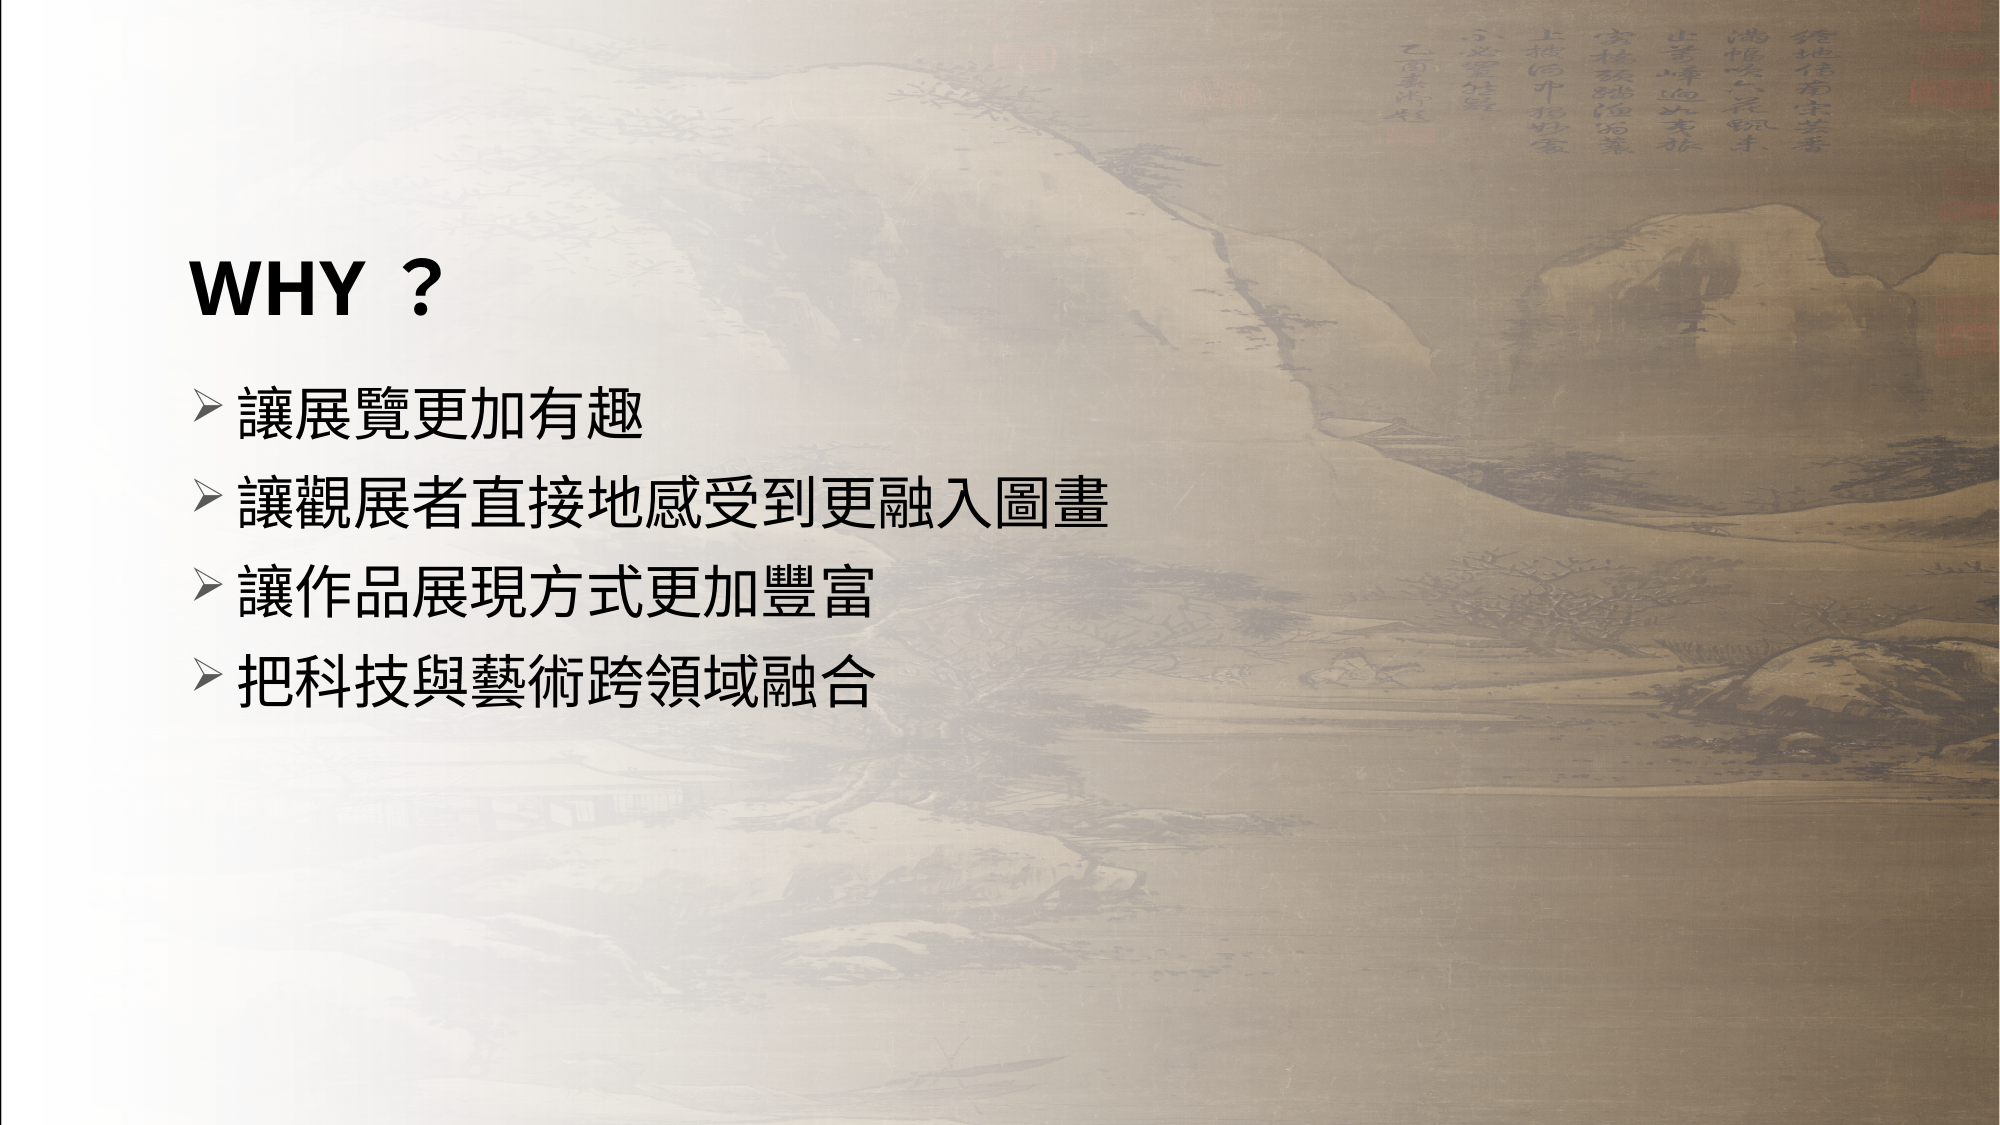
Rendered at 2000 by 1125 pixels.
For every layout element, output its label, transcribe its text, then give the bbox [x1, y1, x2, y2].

title WHY？ [174, 87, 850, 338]
list 讓展覽更加有趣 讓觀展者直接地感受到更融入圖畫 讓作品展現方式更加豐富 把科技與藝術跨領域融合 [174, 362, 1154, 988]
picture [0, 0, 2000, 1125]
